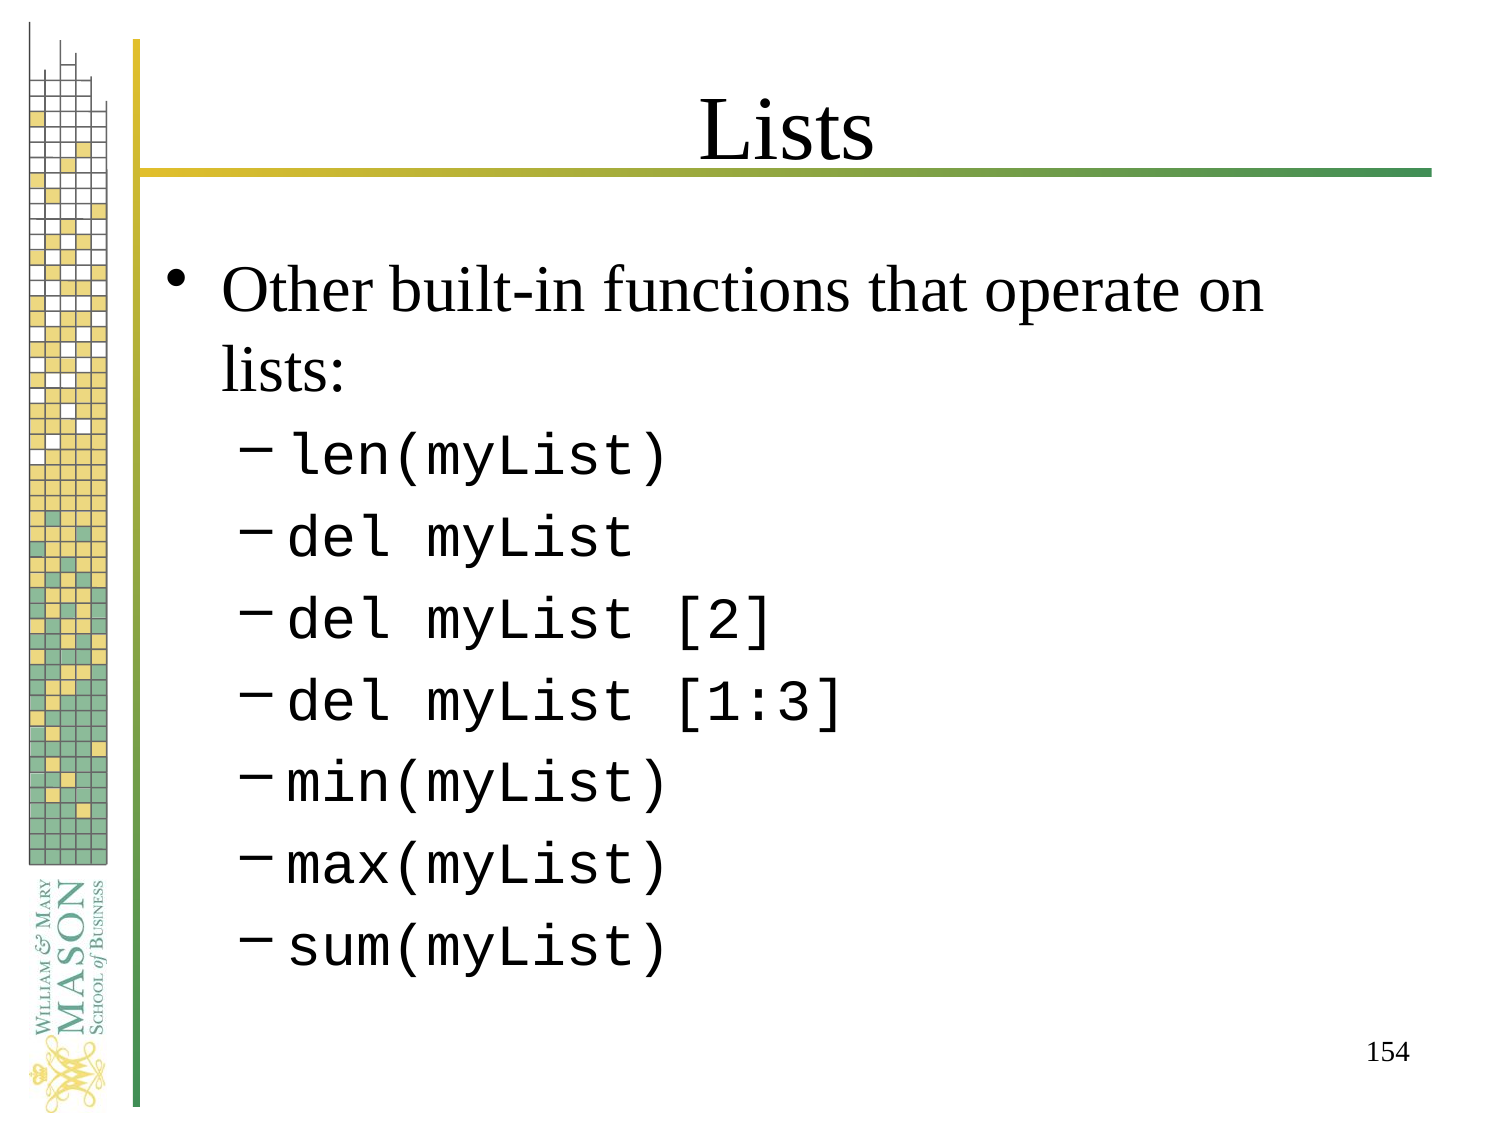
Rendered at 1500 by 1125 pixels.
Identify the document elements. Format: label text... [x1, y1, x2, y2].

slide_number 69 [29, 879, 107, 1113]
slide_number 154 [1048, 1024, 1426, 1103]
title Lists [150, 45, 1425, 200]
list Other built-in functions that operate on lists: len(myList) del myList del myList [2] del myList [1:3] min(myList) max(myList) sum(myList) [150, 237, 1425, 1005]
